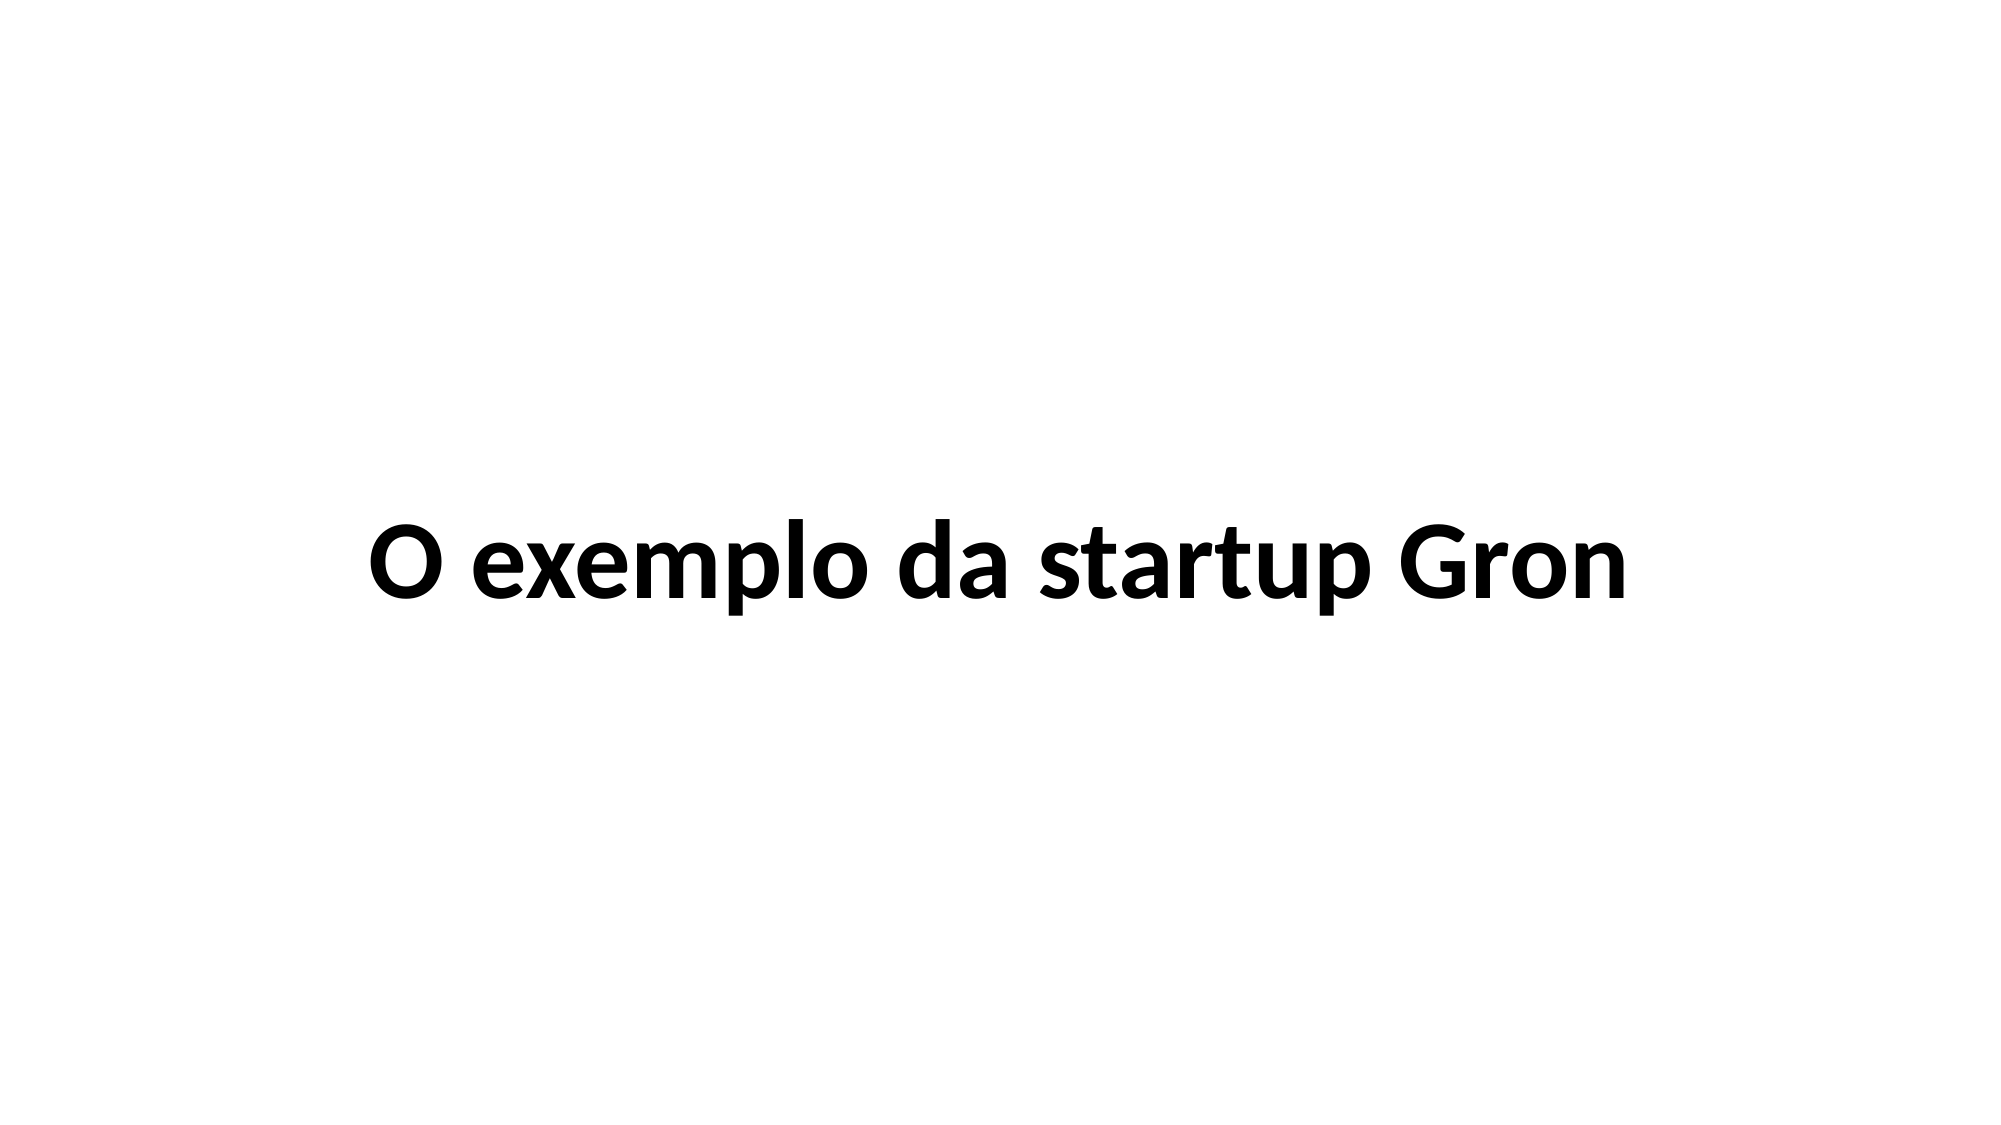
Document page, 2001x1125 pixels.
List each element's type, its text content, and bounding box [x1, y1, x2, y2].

text_box O exemplo da startup Gron [0, 479, 2000, 629]
